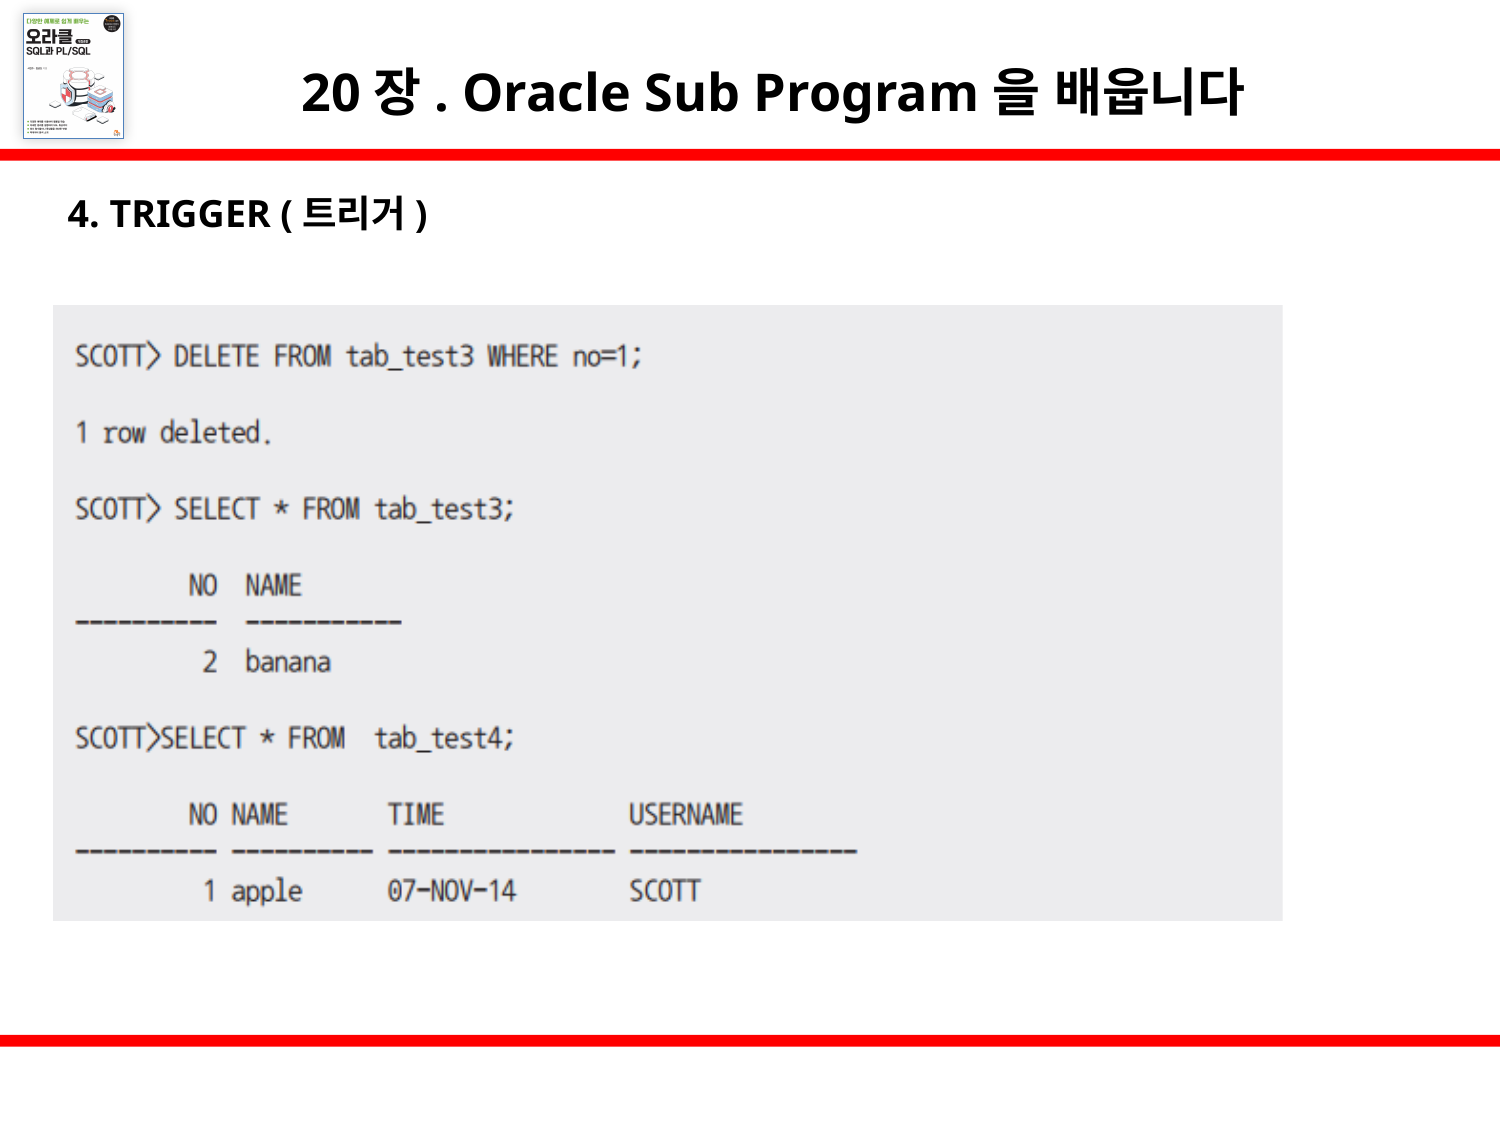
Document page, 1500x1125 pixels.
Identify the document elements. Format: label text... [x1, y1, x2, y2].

text_box [0, 147, 1500, 163]
picture [52, 304, 1283, 921]
text_box 4. TRIGGER (트리거) [51, 169, 1236, 256]
text_box [0, 1033, 1500, 1049]
picture [23, 13, 125, 140]
text_box 20장. Oracle Sub Program을 배웁니다 [204, 0, 1343, 151]
